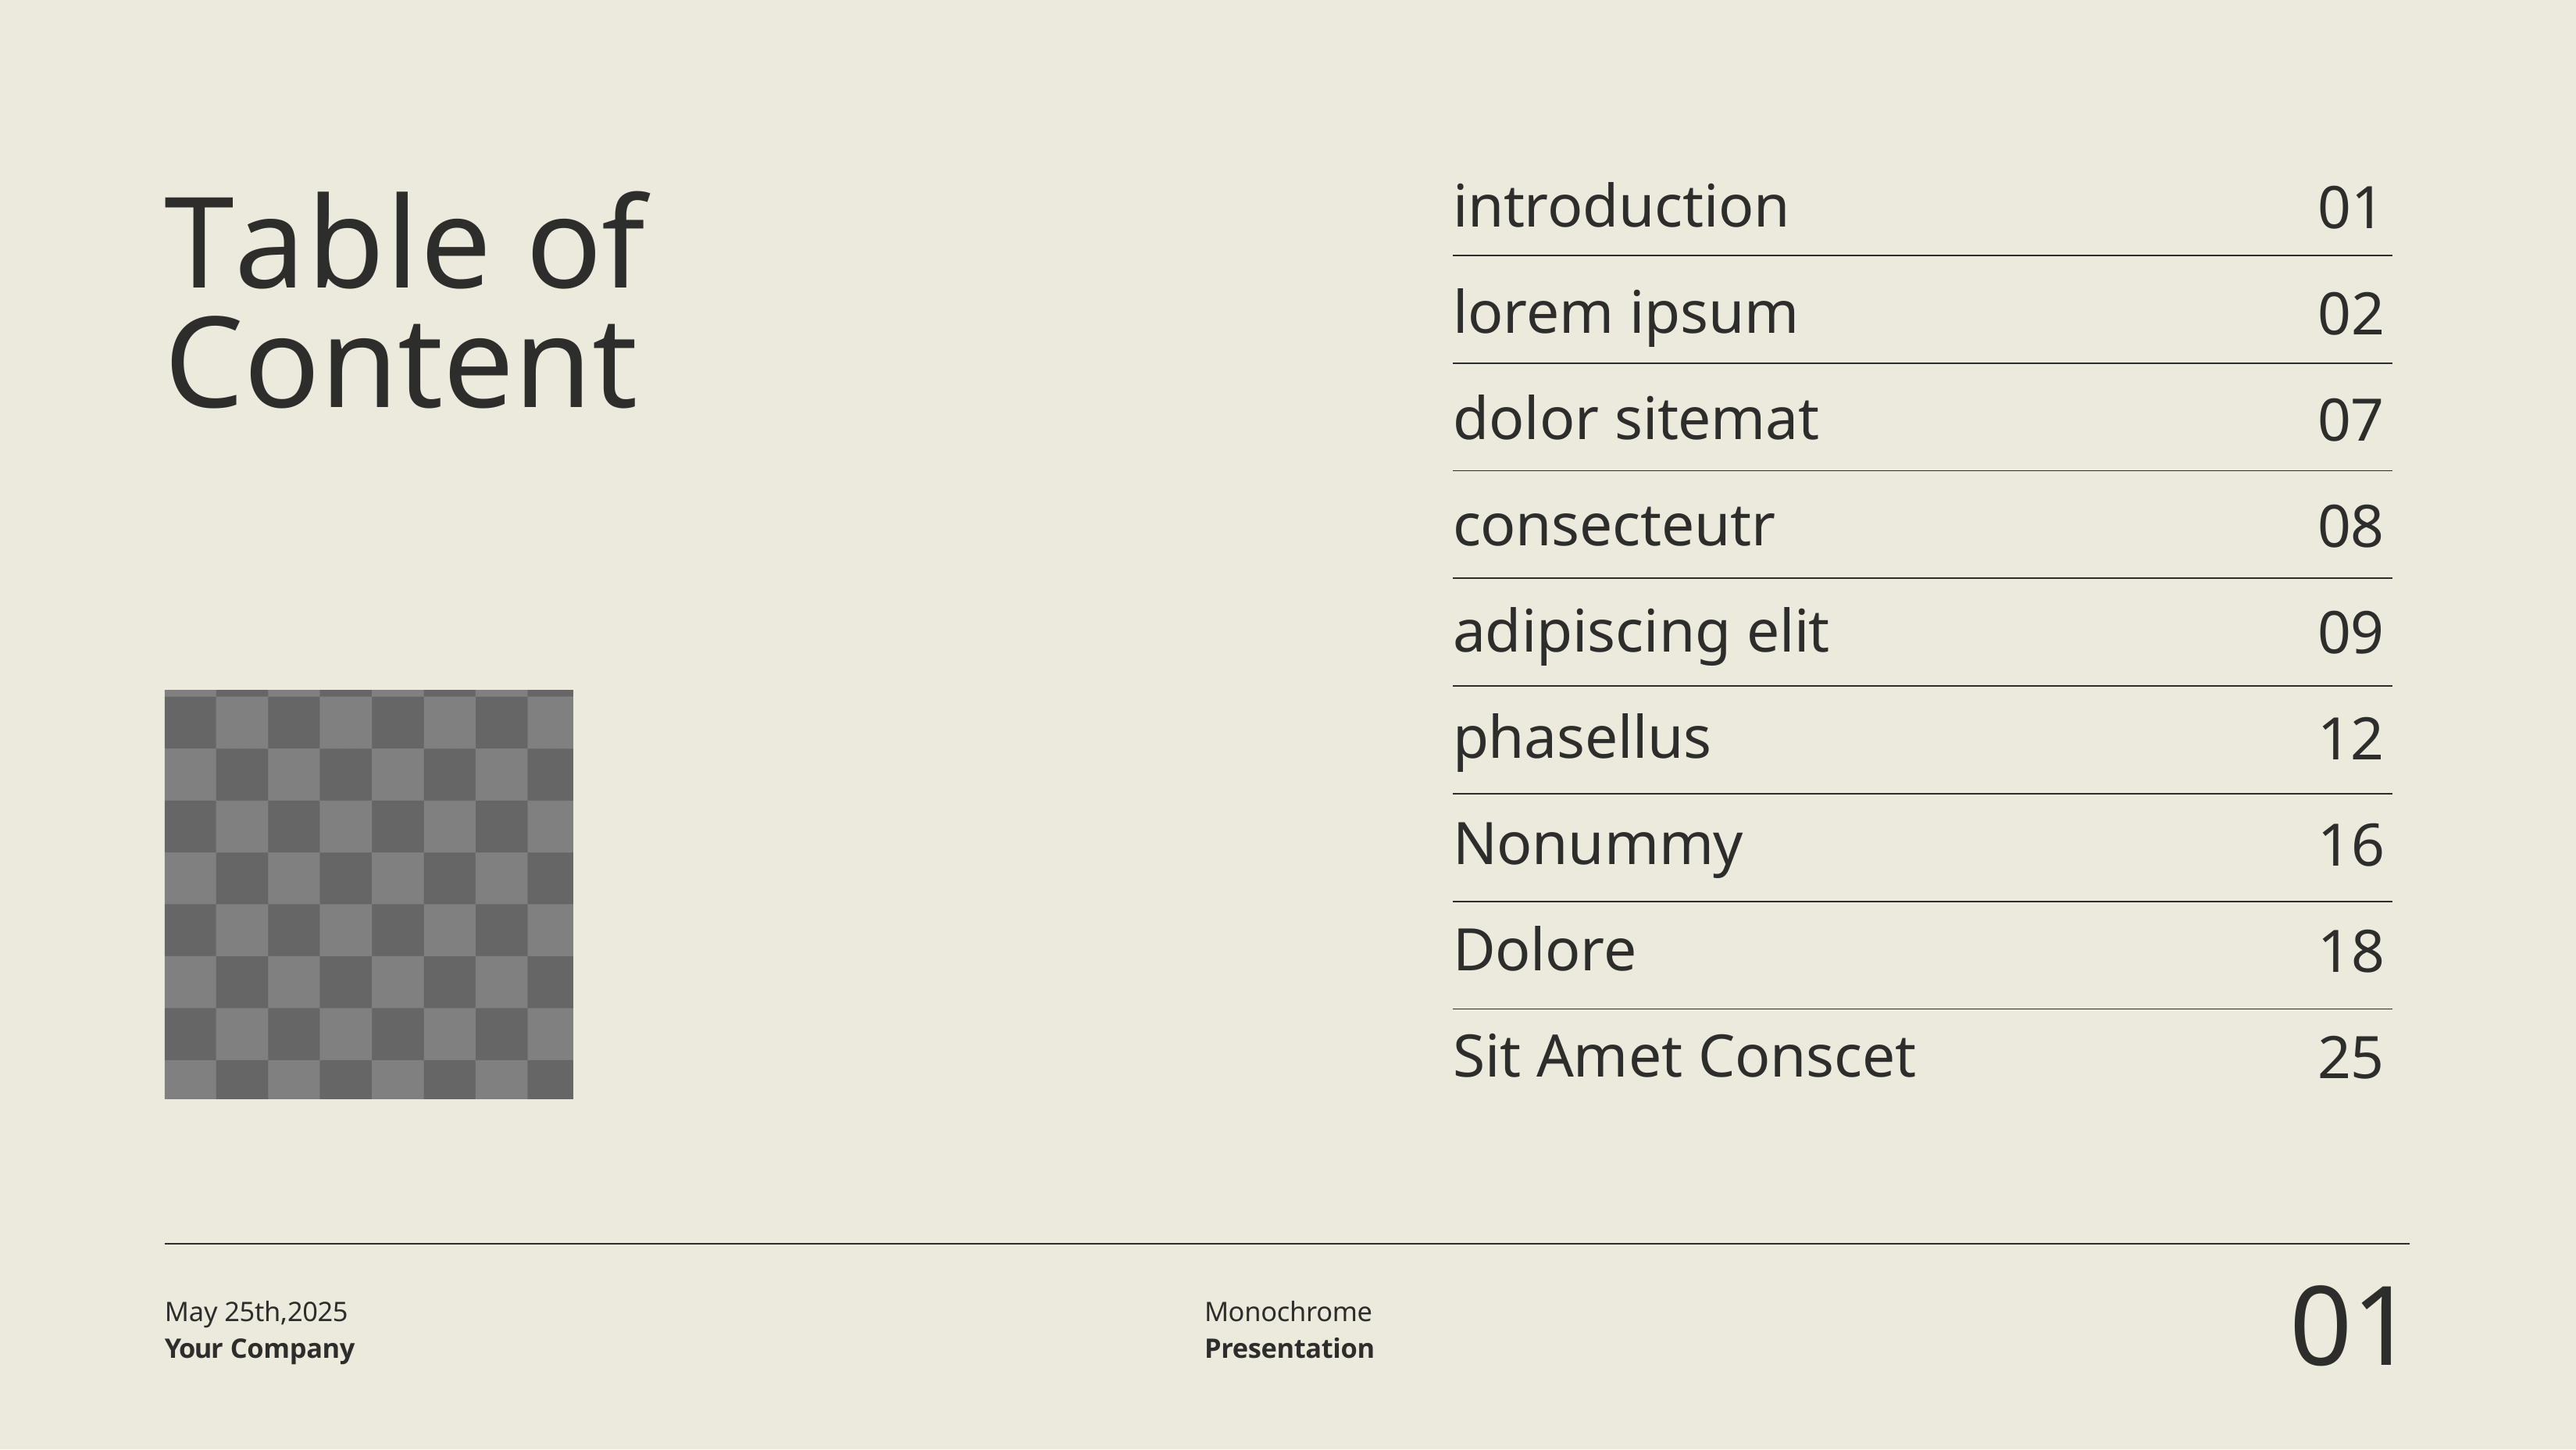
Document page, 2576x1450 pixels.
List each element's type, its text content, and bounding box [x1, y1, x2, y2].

text_box Presentation [1203, 1330, 1451, 1364]
text_box dolor sitemat [1451, 378, 2060, 452]
text_box 07 [2316, 380, 2528, 453]
text_box 16 [2316, 805, 2509, 878]
text_box 02 [2316, 273, 2440, 347]
text_box Sit Amet Conscet [1451, 1016, 2118, 1088]
text_box Dolore [1450, 909, 1893, 983]
text_box May 25th,2025 [162, 1294, 478, 1327]
text_box 01 [2288, 1253, 2489, 1388]
text_box phasellus [1450, 697, 2021, 770]
text_box 01 [2316, 167, 2440, 241]
text_box consecteutr [1450, 484, 1971, 558]
title Table of Content [162, 159, 839, 435]
text_box Your Company [162, 1330, 419, 1364]
text_box adipiscing elit [1450, 591, 2089, 664]
text_box 09 [2316, 592, 2499, 666]
text_box 08 [2316, 486, 2557, 559]
text_box introduction [1451, 166, 1923, 239]
text_box 18 [2316, 911, 2509, 984]
picture [164, 689, 574, 1099]
text_box 25 [2316, 1017, 2489, 1091]
text_box Nonummy [1450, 803, 2010, 877]
text_box 12 [2316, 698, 2489, 772]
text_box lorem ipsum [1450, 272, 2196, 345]
text_box Monochrome [1202, 1294, 1474, 1327]
